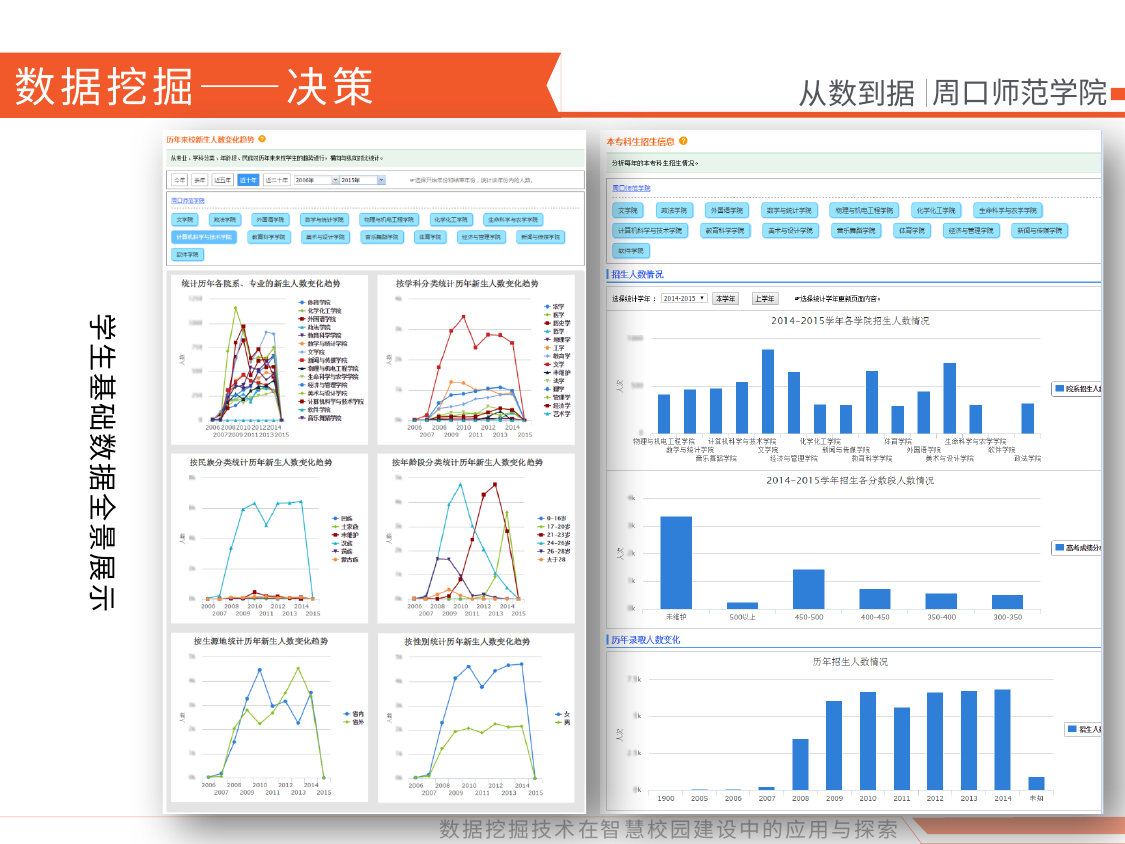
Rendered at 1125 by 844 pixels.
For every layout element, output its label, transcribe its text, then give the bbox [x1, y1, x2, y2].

text_box 数据挖掘——决策 [0, 53, 544, 118]
text_box 学生基础数据全景展示 [63, 298, 128, 620]
picture [599, 130, 1104, 814]
picture [162, 130, 587, 814]
